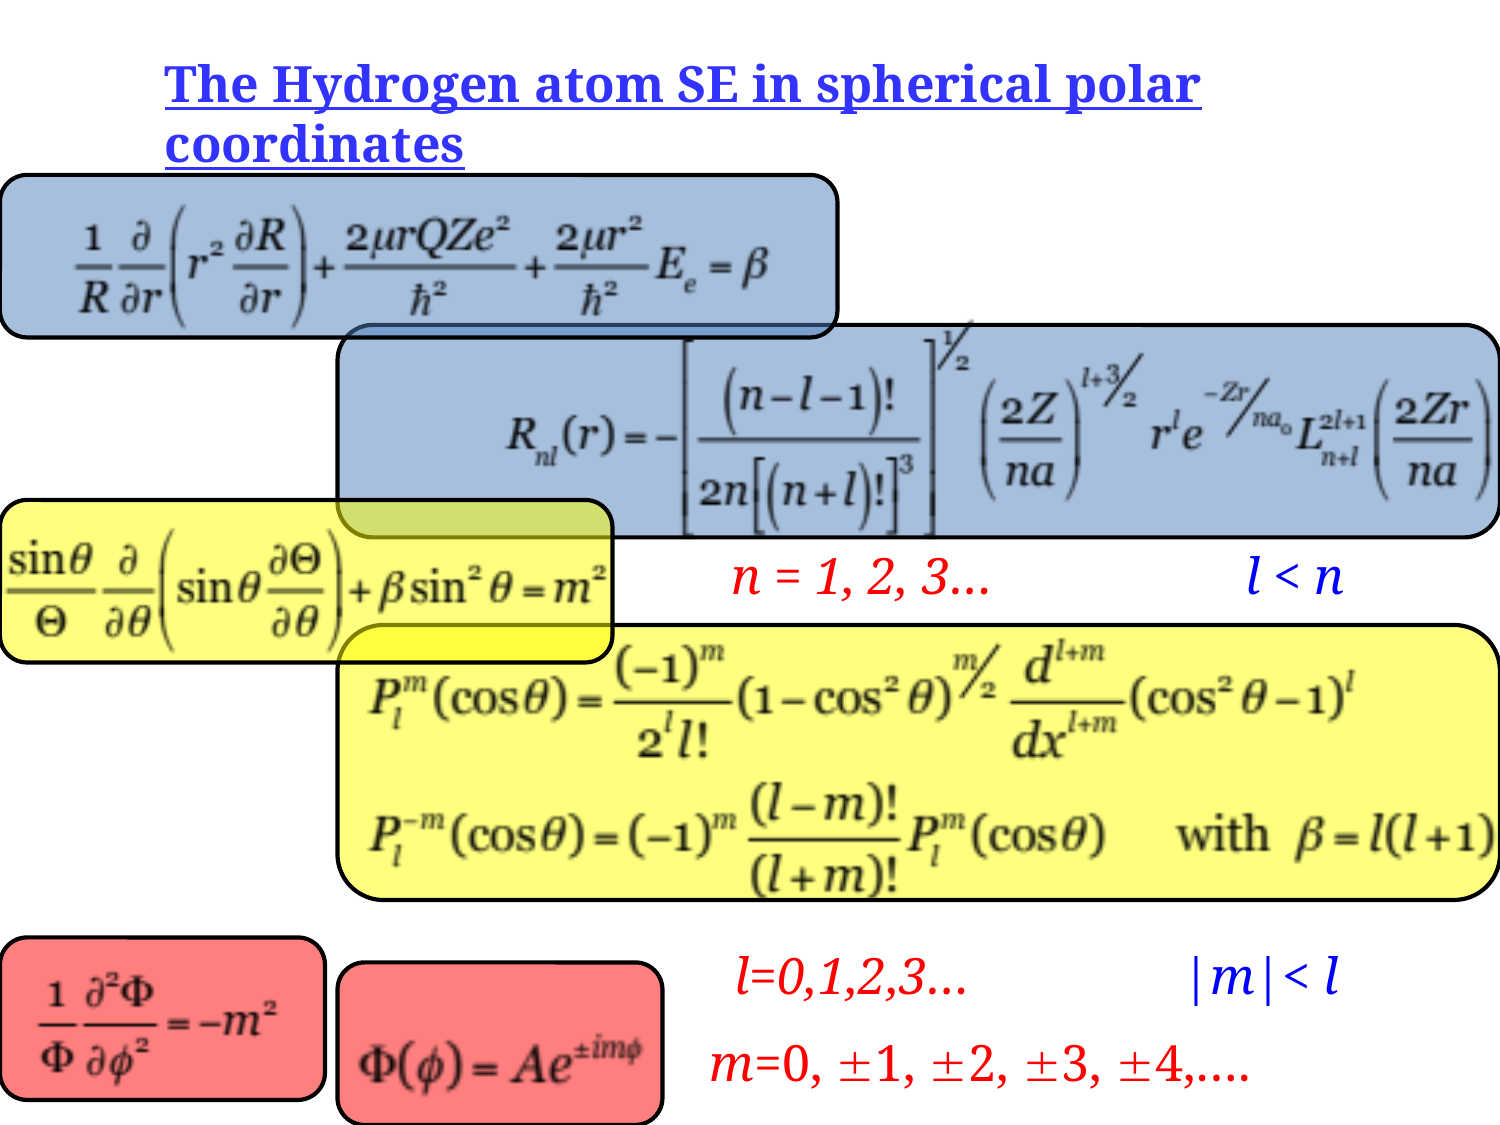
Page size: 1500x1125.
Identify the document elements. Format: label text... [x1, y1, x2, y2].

text_box [0, 497, 494, 517]
text_box [335, 666, 357, 895]
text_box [352, 1021, 649, 1101]
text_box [499, 312, 1496, 543]
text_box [31, 956, 279, 1088]
text_box l < n [1231, 551, 1361, 613]
text_box The Hydrogen atom SE in spherical polar coordinates [150, 45, 1450, 181]
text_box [69, 194, 774, 333]
text_box [0, 172, 840, 340]
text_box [362, 624, 1500, 902]
text_box m=0, 1, 2, 3, 4,…. [694, 1024, 1266, 1099]
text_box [0, 518, 610, 658]
text_box l=0,1,2,3… [719, 937, 986, 1013]
text_box [335, 341, 494, 497]
text_box |m|< l [1167, 936, 1354, 1012]
text_box [0, 935, 328, 1103]
text_box [335, 960, 665, 1125]
text_box n = 1, 2, 3… [716, 551, 1009, 613]
